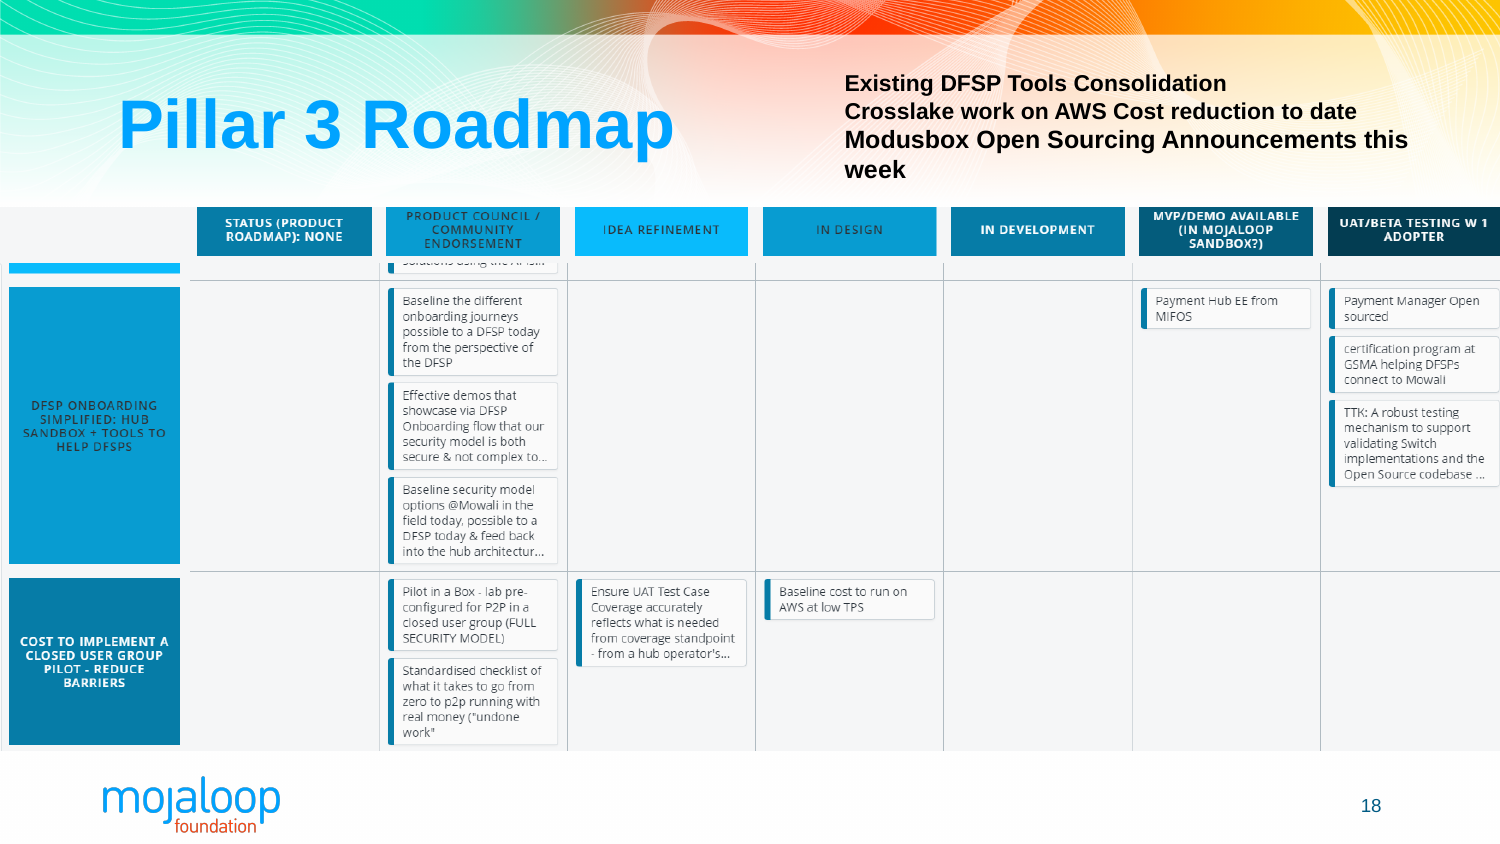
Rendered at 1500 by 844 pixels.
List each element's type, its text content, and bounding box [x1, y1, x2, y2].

picture [1155, 213, 1162, 219]
text_box Existing DFSP Tools Consolidation Crosslake work on AWS Cost reduction to date Modusbox Open Sourcing Announcements this week [773, 61, 1478, 192]
picture [276, 233, 282, 240]
picture [986, 226, 993, 233]
picture [0, 207, 1500, 844]
title Pillar 3 Roadmap [103, 44, 1397, 207]
picture [245, 233, 252, 240]
picture [1204, 226, 1212, 233]
picture [1385, 233, 1391, 240]
picture [1466, 220, 1475, 226]
picture [1017, 226, 1023, 233]
picture [1060, 226, 1067, 233]
picture [0, 0, 1500, 34]
picture [1205, 213, 1214, 219]
slide_number 18 [1059, 782, 1397, 827]
picture [1207, 240, 1213, 247]
picture [1190, 226, 1196, 233]
